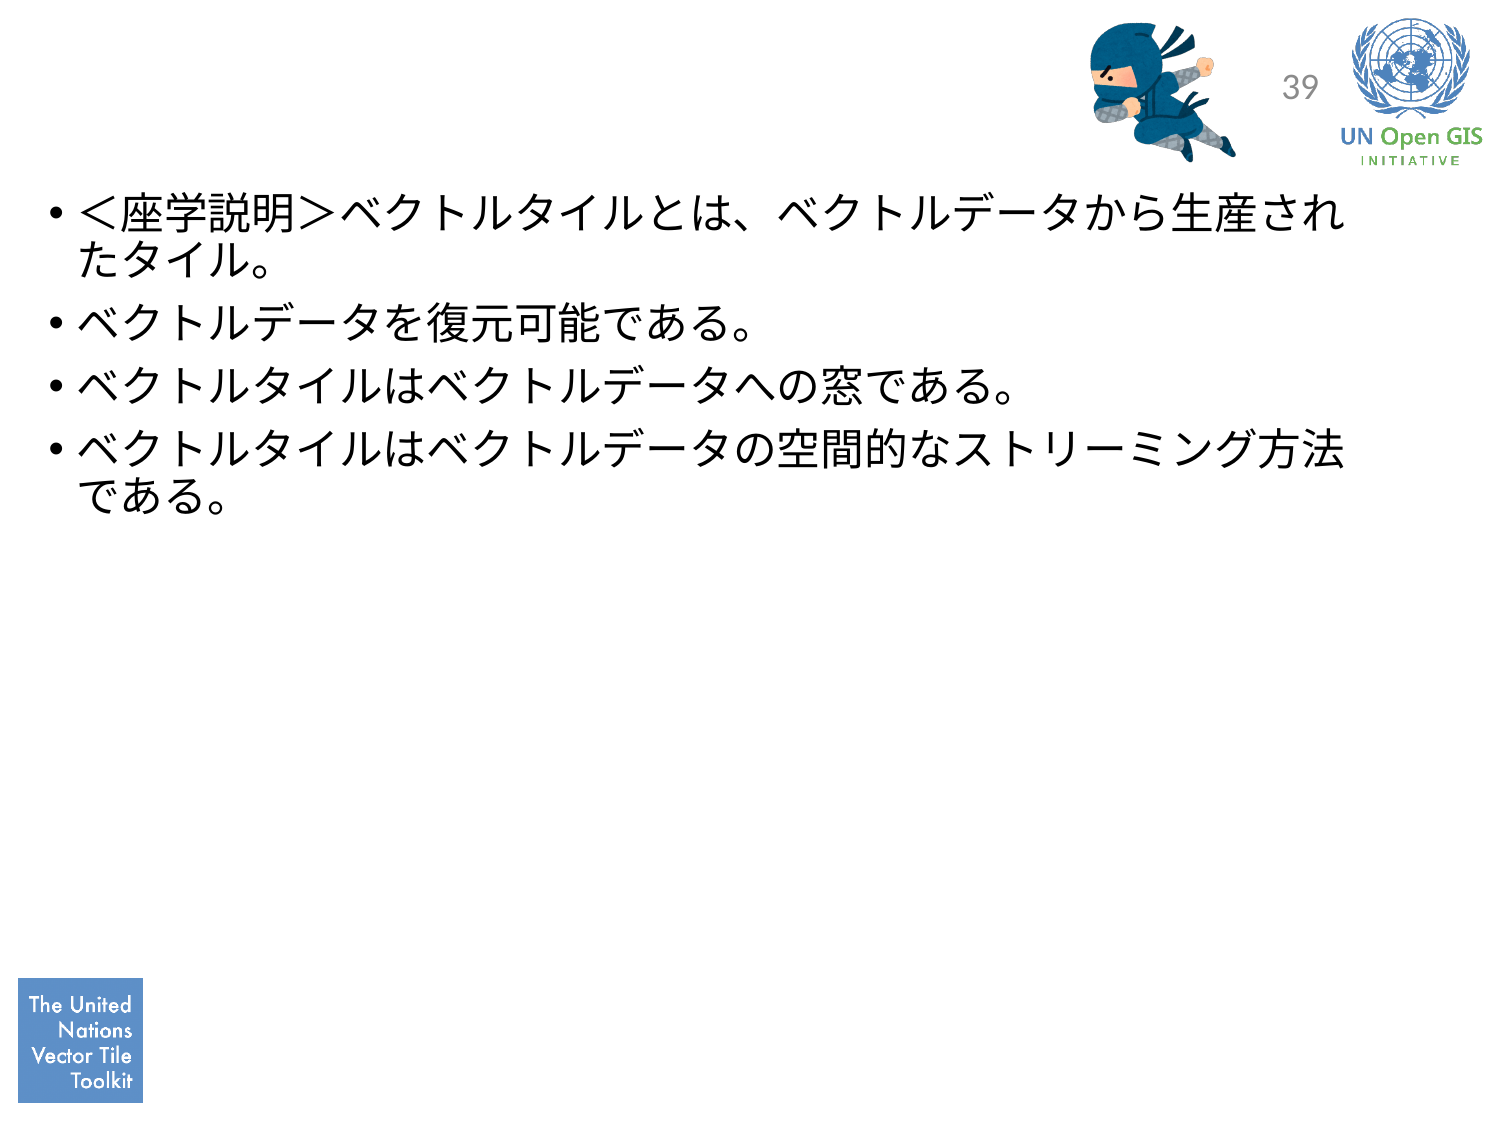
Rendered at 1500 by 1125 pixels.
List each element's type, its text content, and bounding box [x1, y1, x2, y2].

picture [1084, 13, 1241, 170]
slide_number 39 [1241, 54, 1335, 115]
list ＜座学説明＞ベクトルタイルとは、ベクトルデータから生産されたタイル。 ベクトルデータを復元可能である。 ベクトルタイルはベクトルデータへの窓である。 ベクトルタイルはベクトルデータの空間的なストリーミング方法である。 [33, 183, 1397, 1014]
picture [18, 978, 143, 1103]
picture [1319, 0, 1500, 184]
